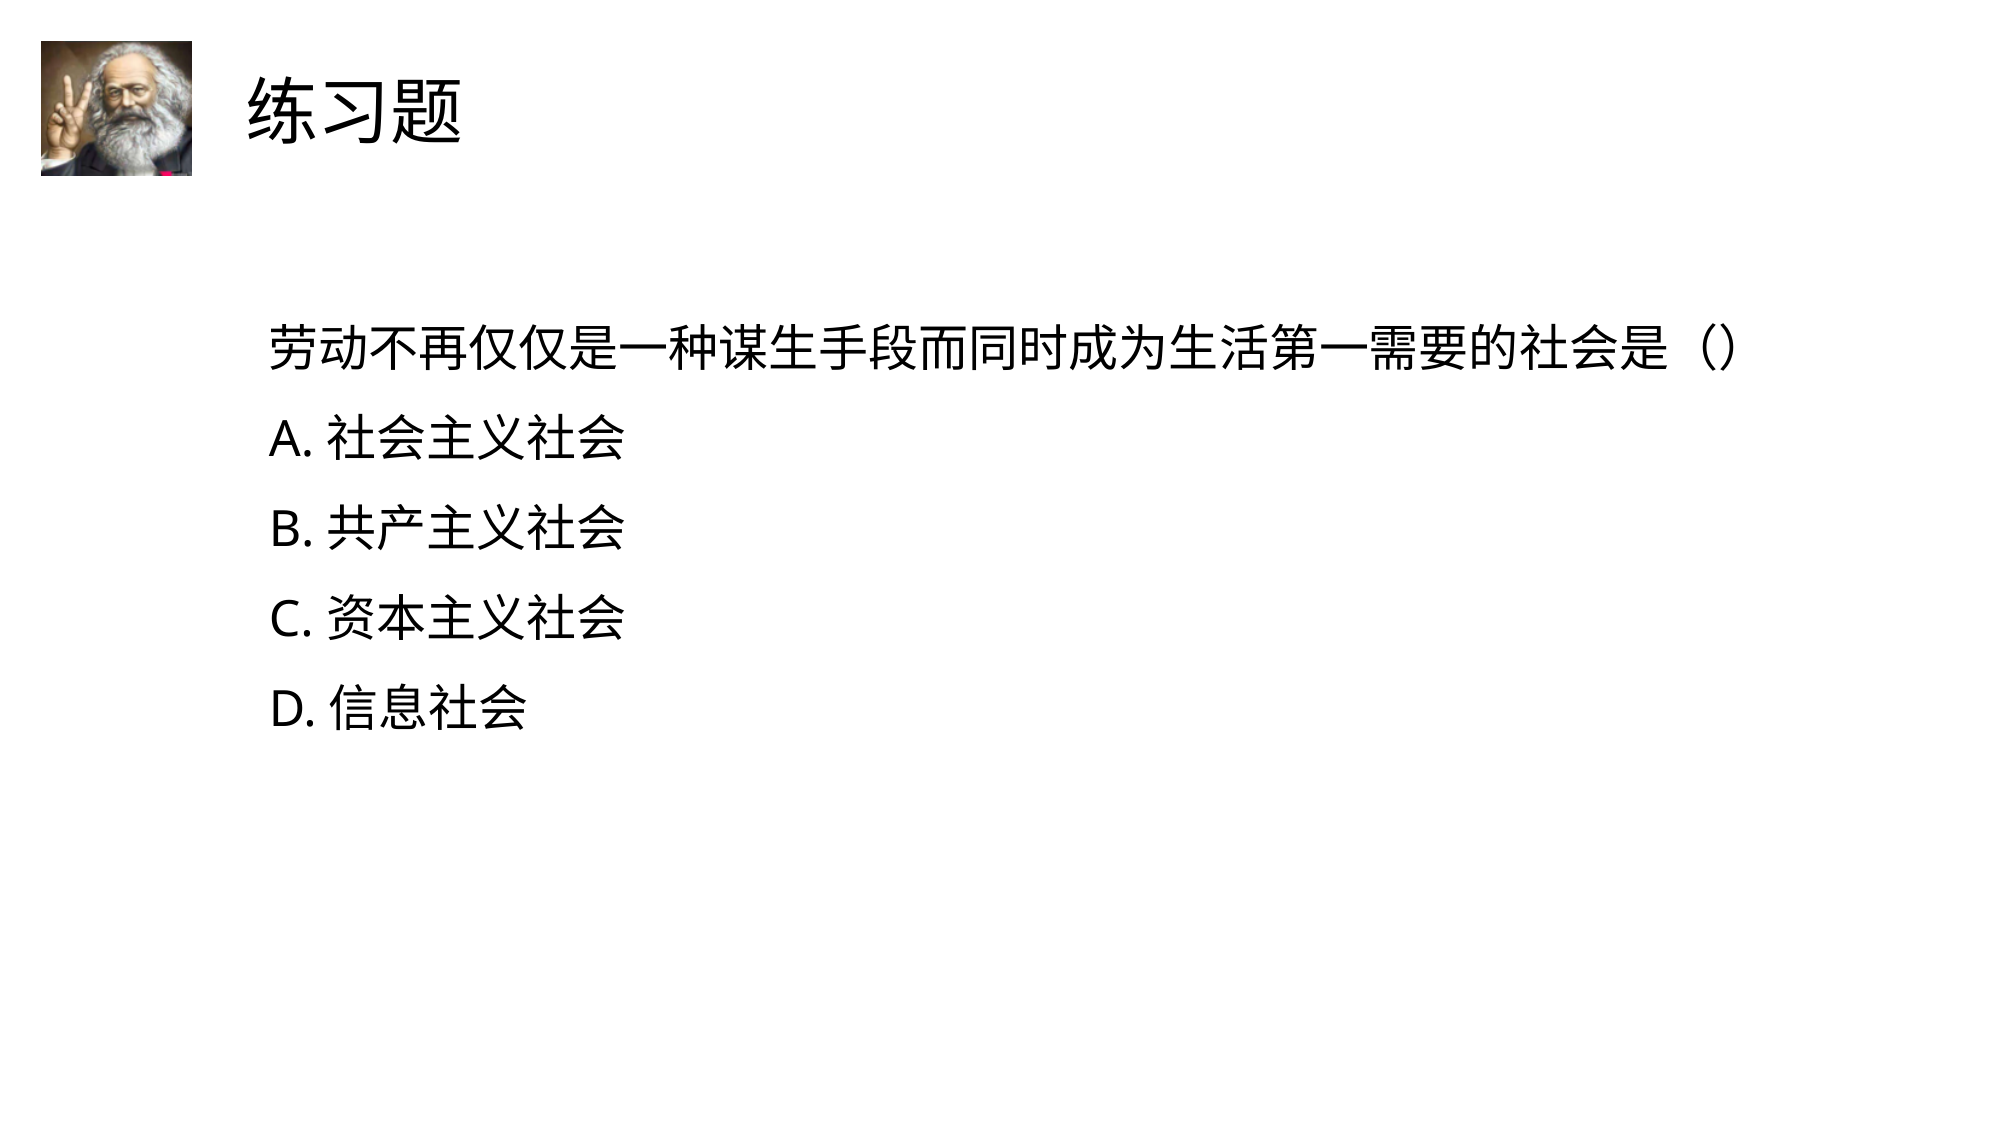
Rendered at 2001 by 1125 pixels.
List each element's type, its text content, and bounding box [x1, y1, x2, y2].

picture [41, 41, 192, 176]
text_box 劳动不再仅仅是一种谋生手段而同时成为生活第一需要的社会是（） A.社会主义社会 B.共产主义社会 C.资本主义社会 D.信息社会 [254, 278, 1850, 834]
